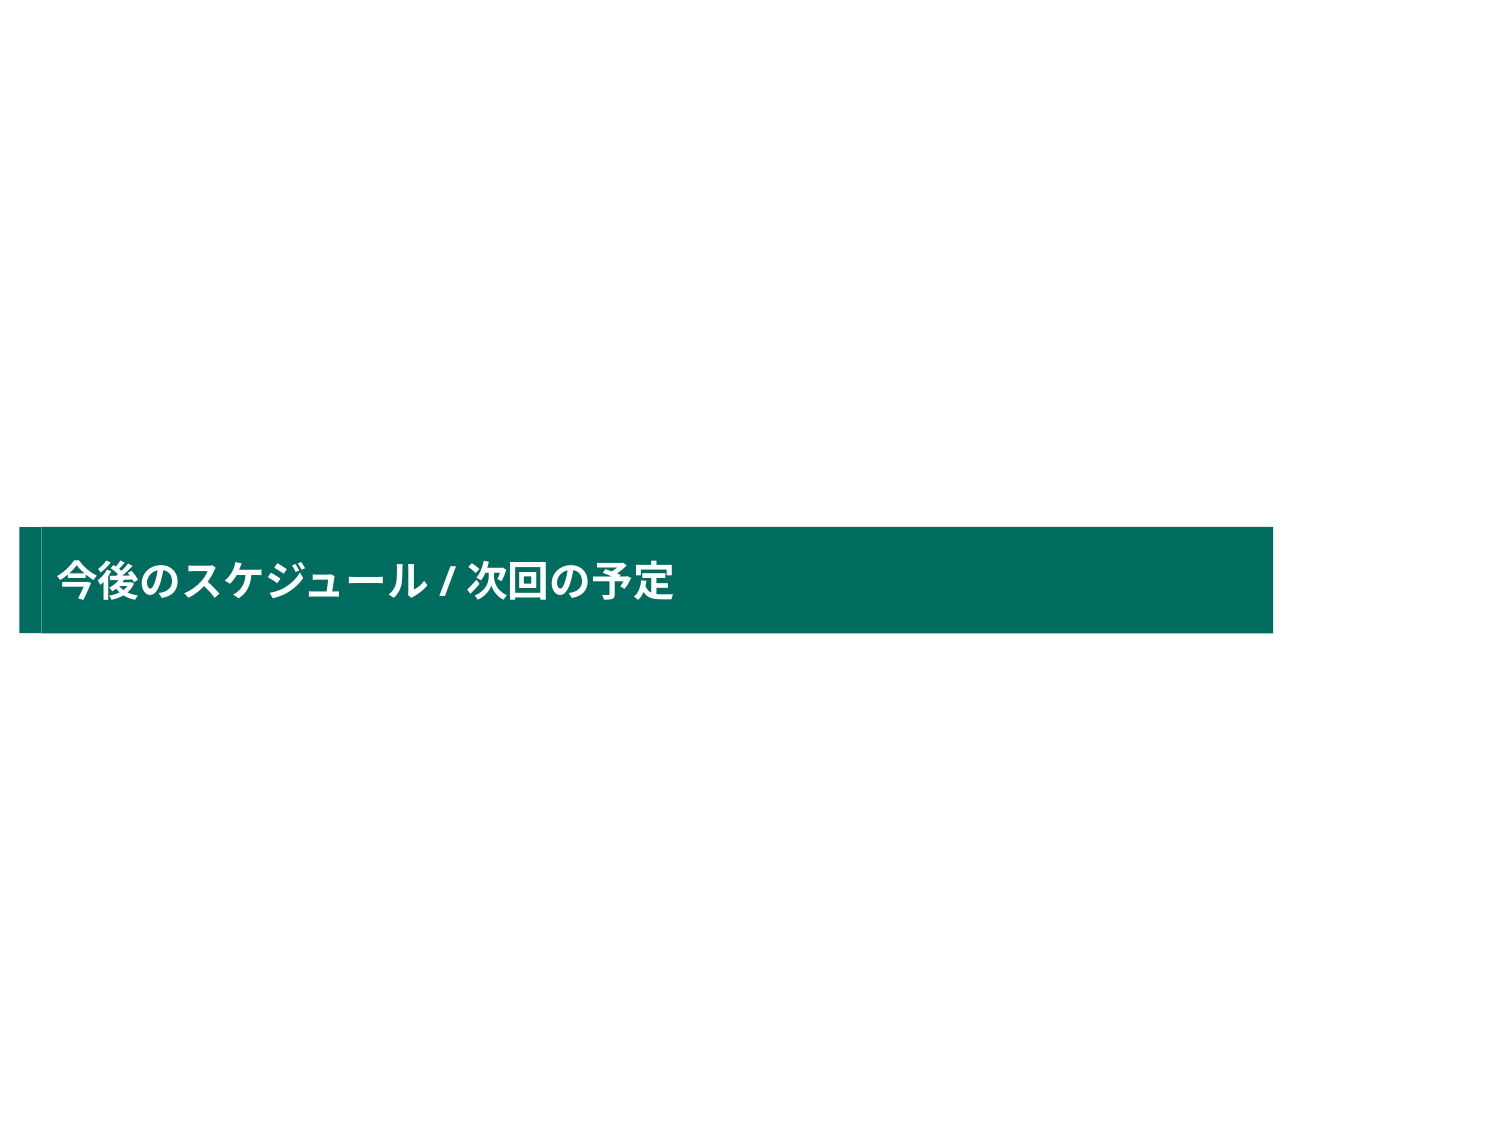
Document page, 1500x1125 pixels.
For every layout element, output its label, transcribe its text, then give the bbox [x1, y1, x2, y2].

title 今後のスケジュール/次回の予定 [41, 526, 1274, 634]
